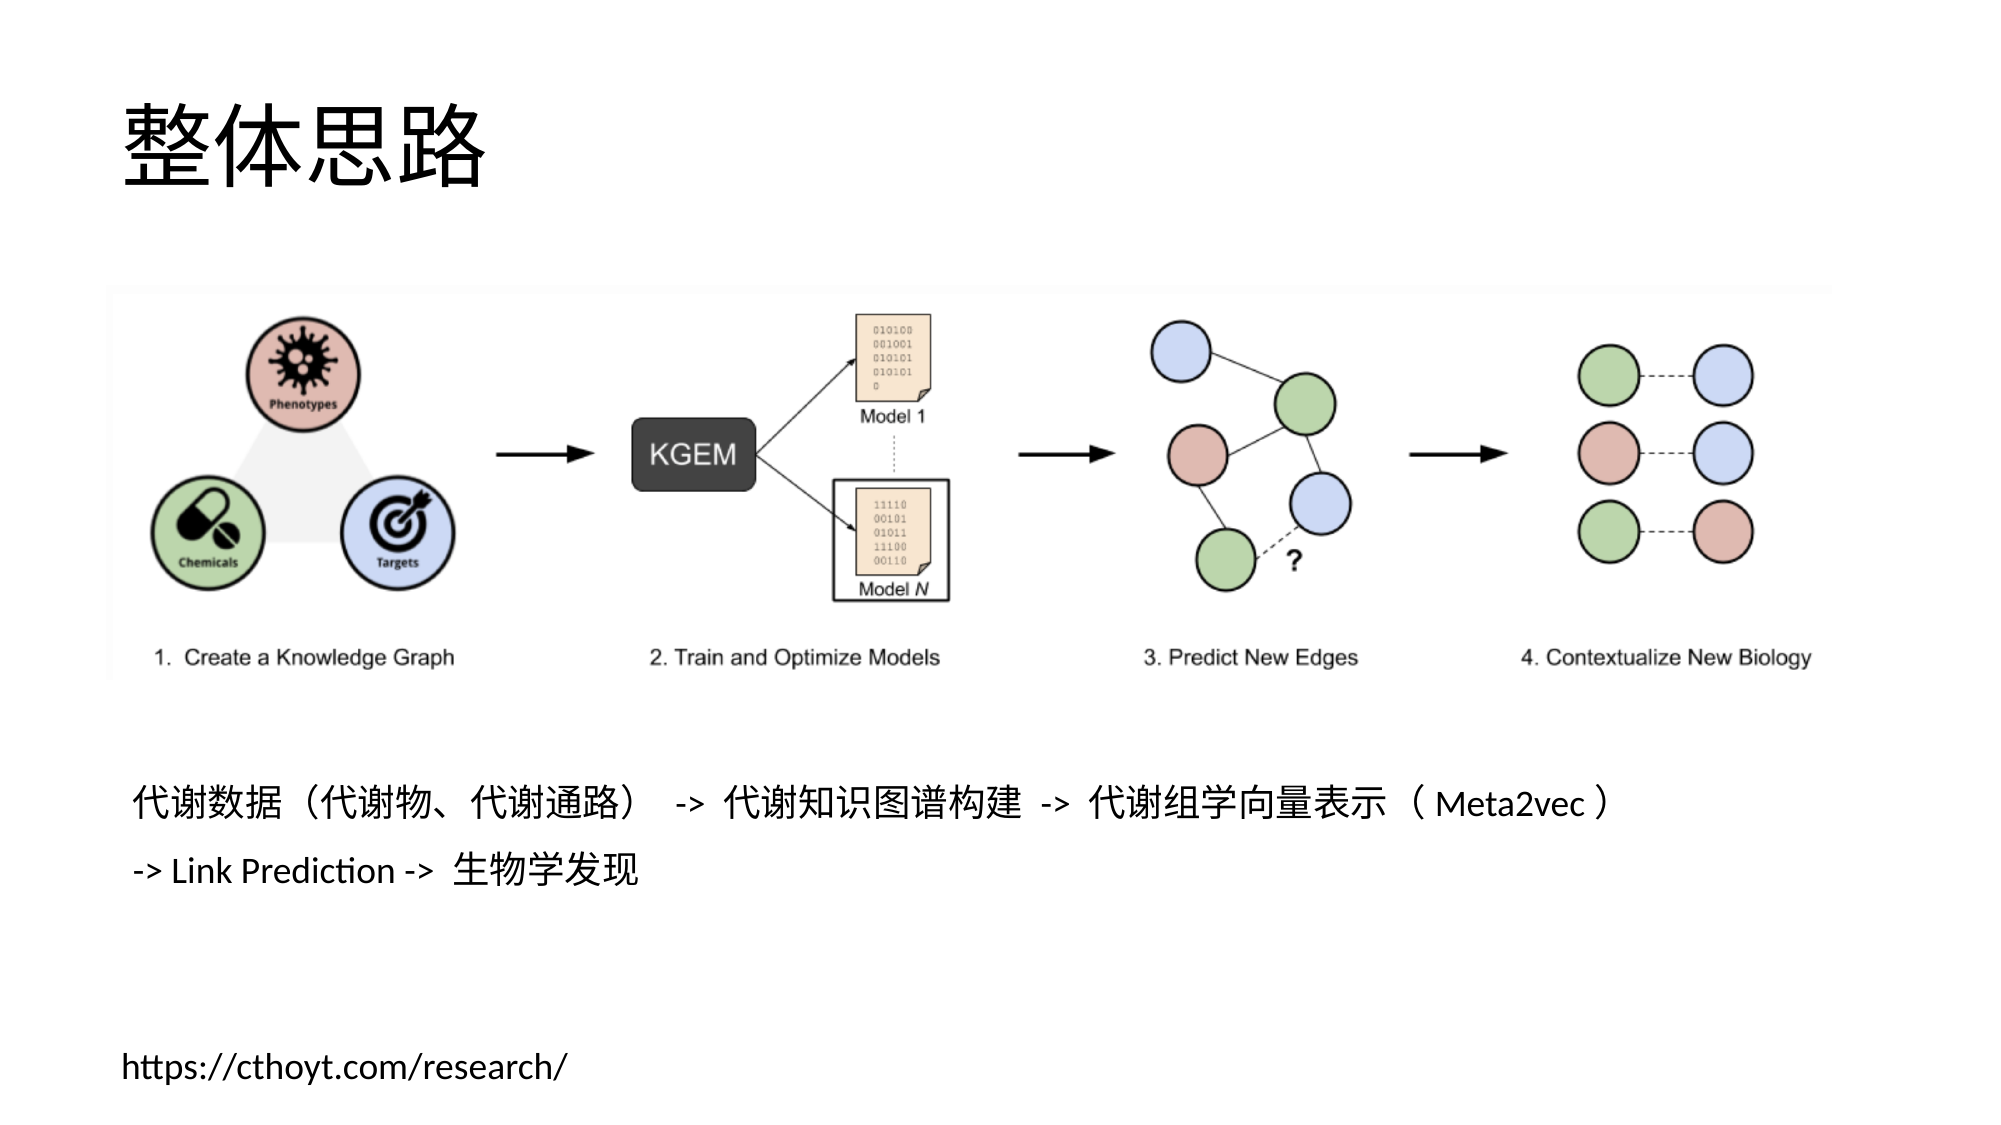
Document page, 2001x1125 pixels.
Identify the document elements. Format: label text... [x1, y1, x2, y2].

title 整体思路 [106, 42, 1832, 260]
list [106, 285, 1832, 680]
text_box https://cthoyt.com/research/ [106, 1034, 739, 1095]
text_box 代谢数据（代谢物、代谢通路） -> 代谢知识图谱构建 -> 代谢组学向量表示（Meta2vec） -> Link Prediction -> 生物学发现 [118, 748, 1832, 899]
